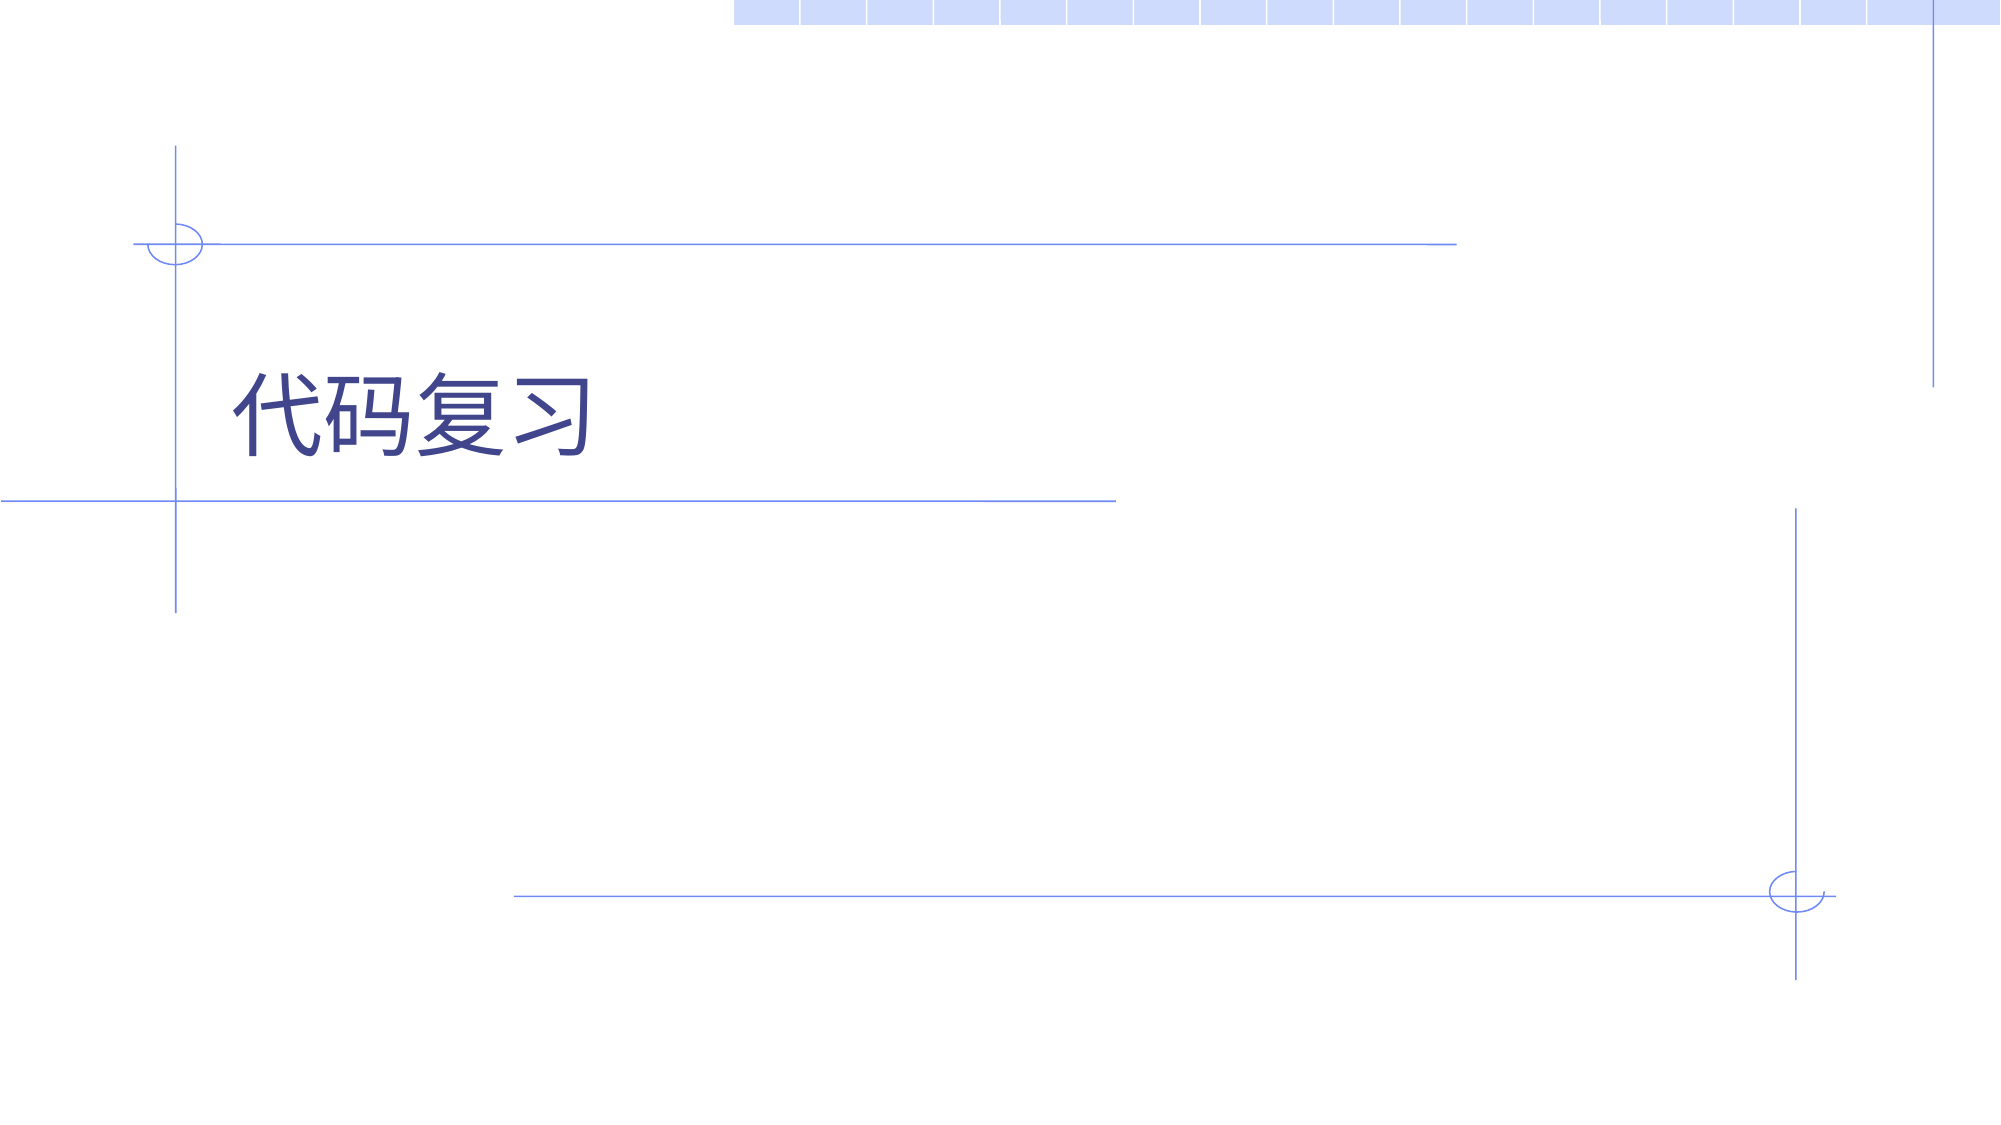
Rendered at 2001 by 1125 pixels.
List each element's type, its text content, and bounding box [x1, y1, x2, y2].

title 代码复习 [216, 287, 1917, 475]
